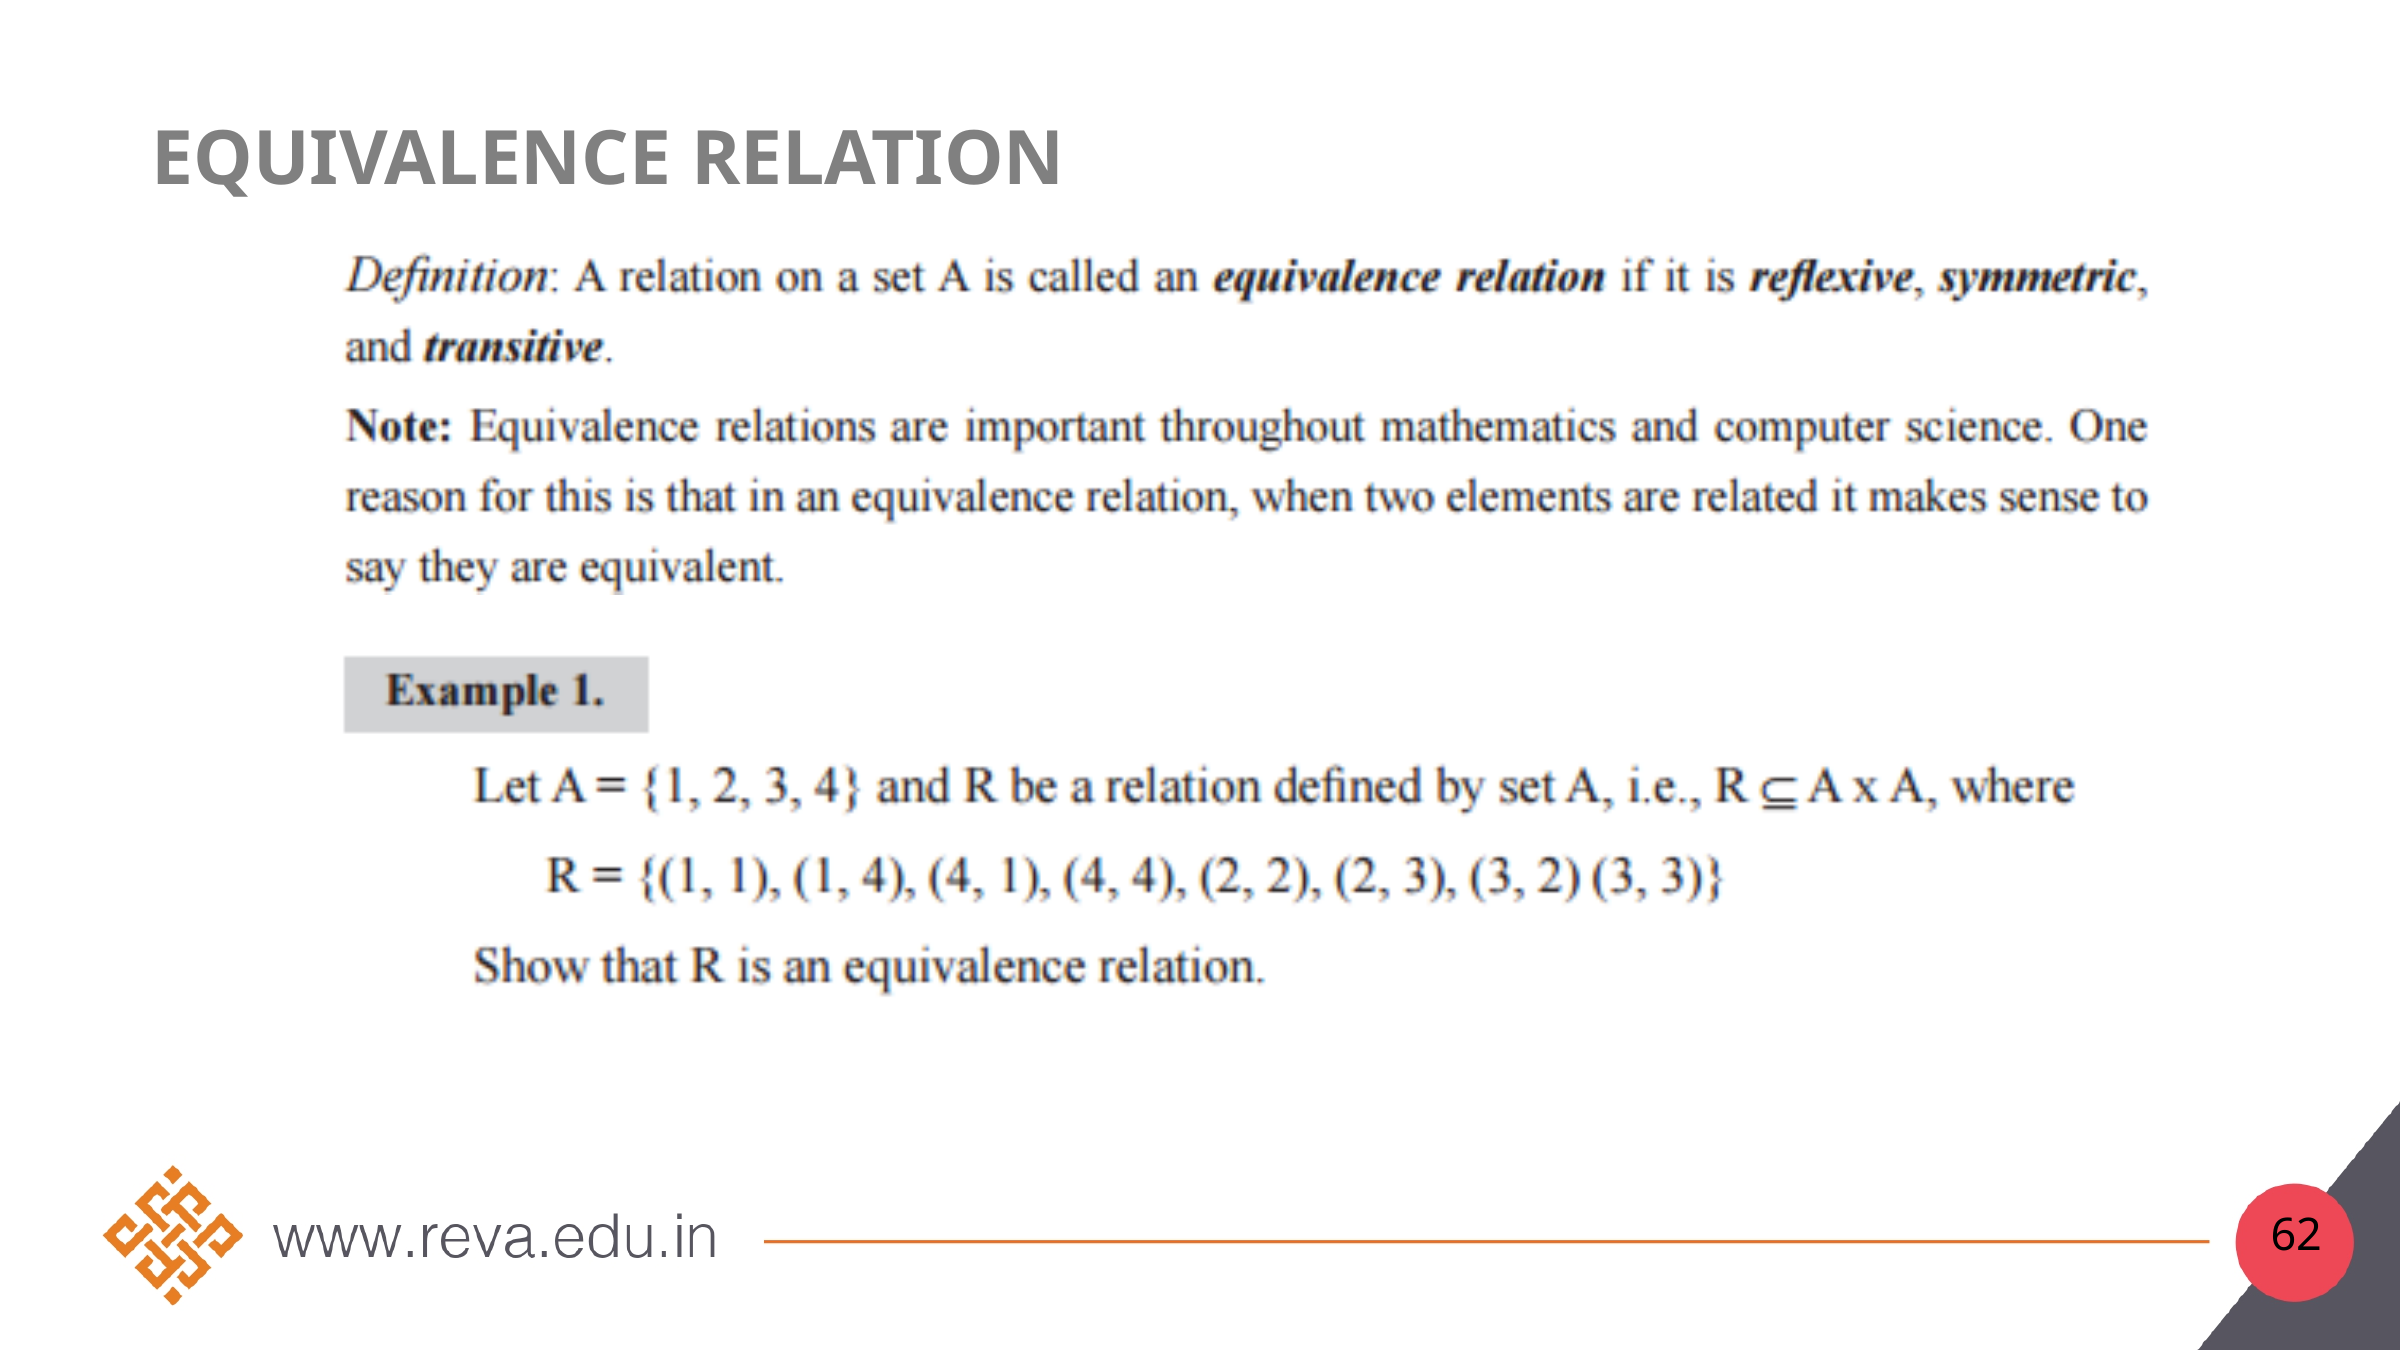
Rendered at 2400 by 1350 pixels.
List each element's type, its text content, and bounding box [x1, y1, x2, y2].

picture [0, 0, 2400, 1350]
title Equivalence Relation [136, 77, 1360, 243]
slide_number 62 [2237, 1200, 2355, 1272]
